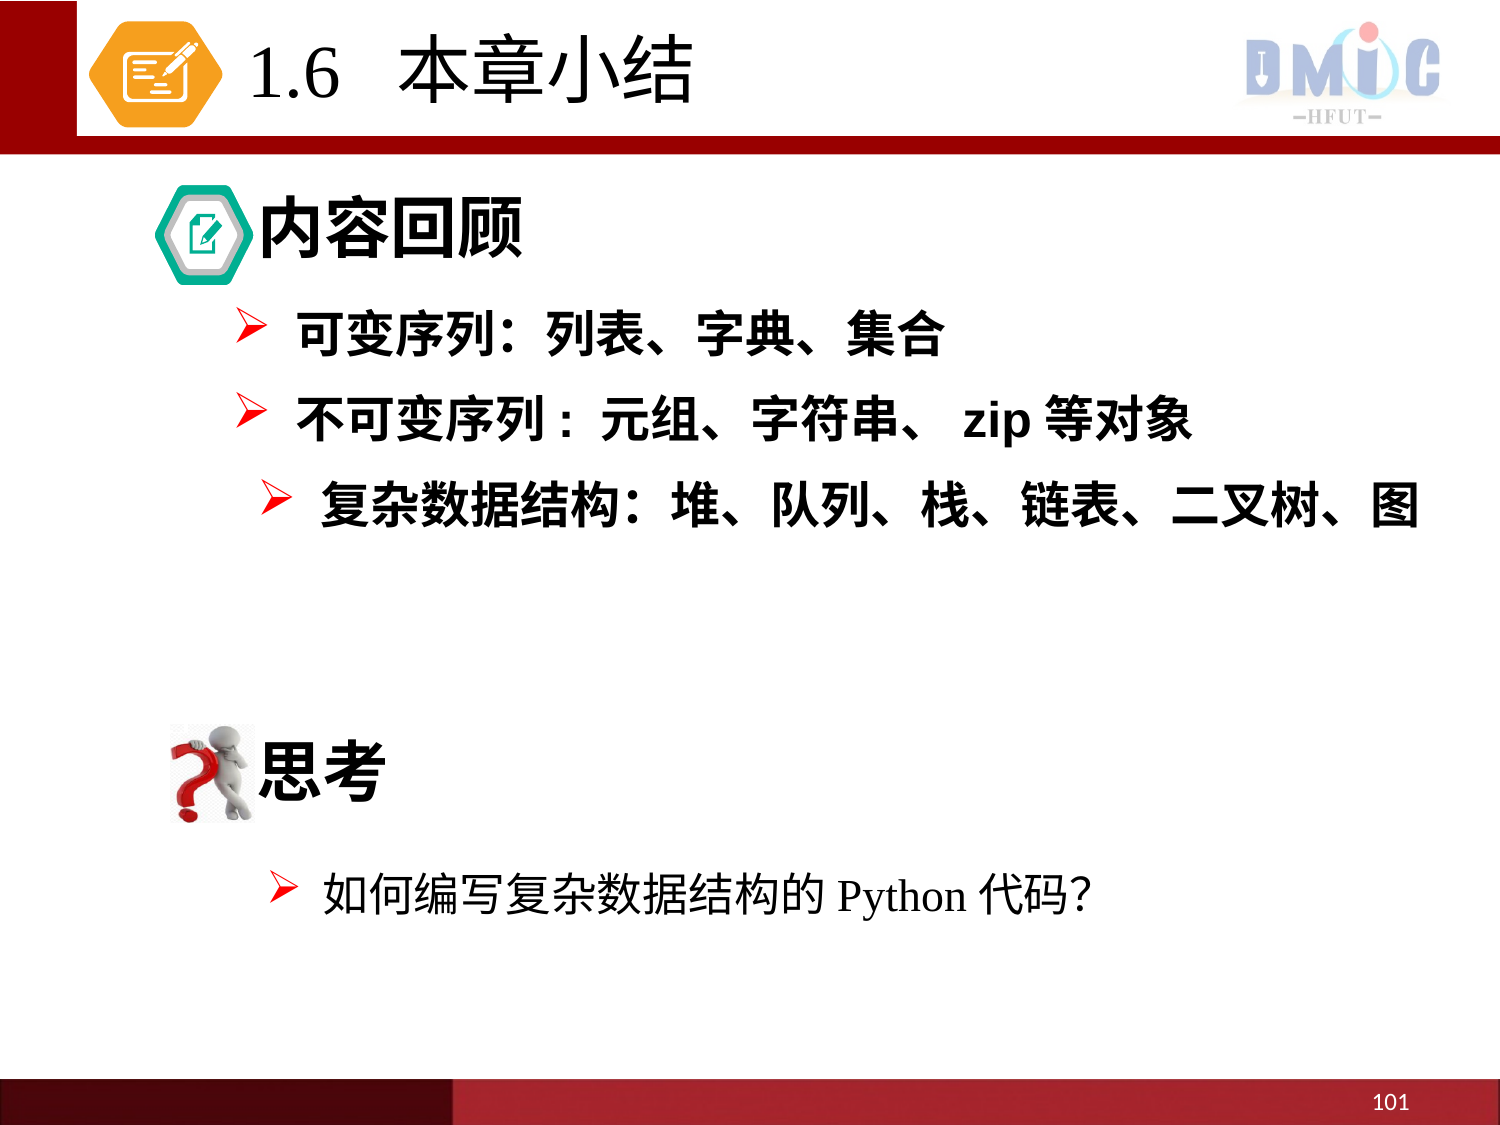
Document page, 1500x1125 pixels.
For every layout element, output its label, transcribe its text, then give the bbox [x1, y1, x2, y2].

slide_number 101 [1074, 1081, 1425, 1119]
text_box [1210, 21, 1472, 132]
text_box 复杂数据结构：堆、队列、栈、链表、二叉树、图 [242, 466, 1436, 542]
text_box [170, 722, 407, 823]
text_box 可变序列：列表、字典、集合 不可变序列: 元组、字符串、zip等对象 [218, 294, 1209, 455]
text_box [150, 178, 542, 289]
picture [0, 1079, 1500, 1125]
text_box 如何编写复杂数据结构的Python代码？ [251, 857, 1369, 1008]
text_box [88, 15, 760, 128]
